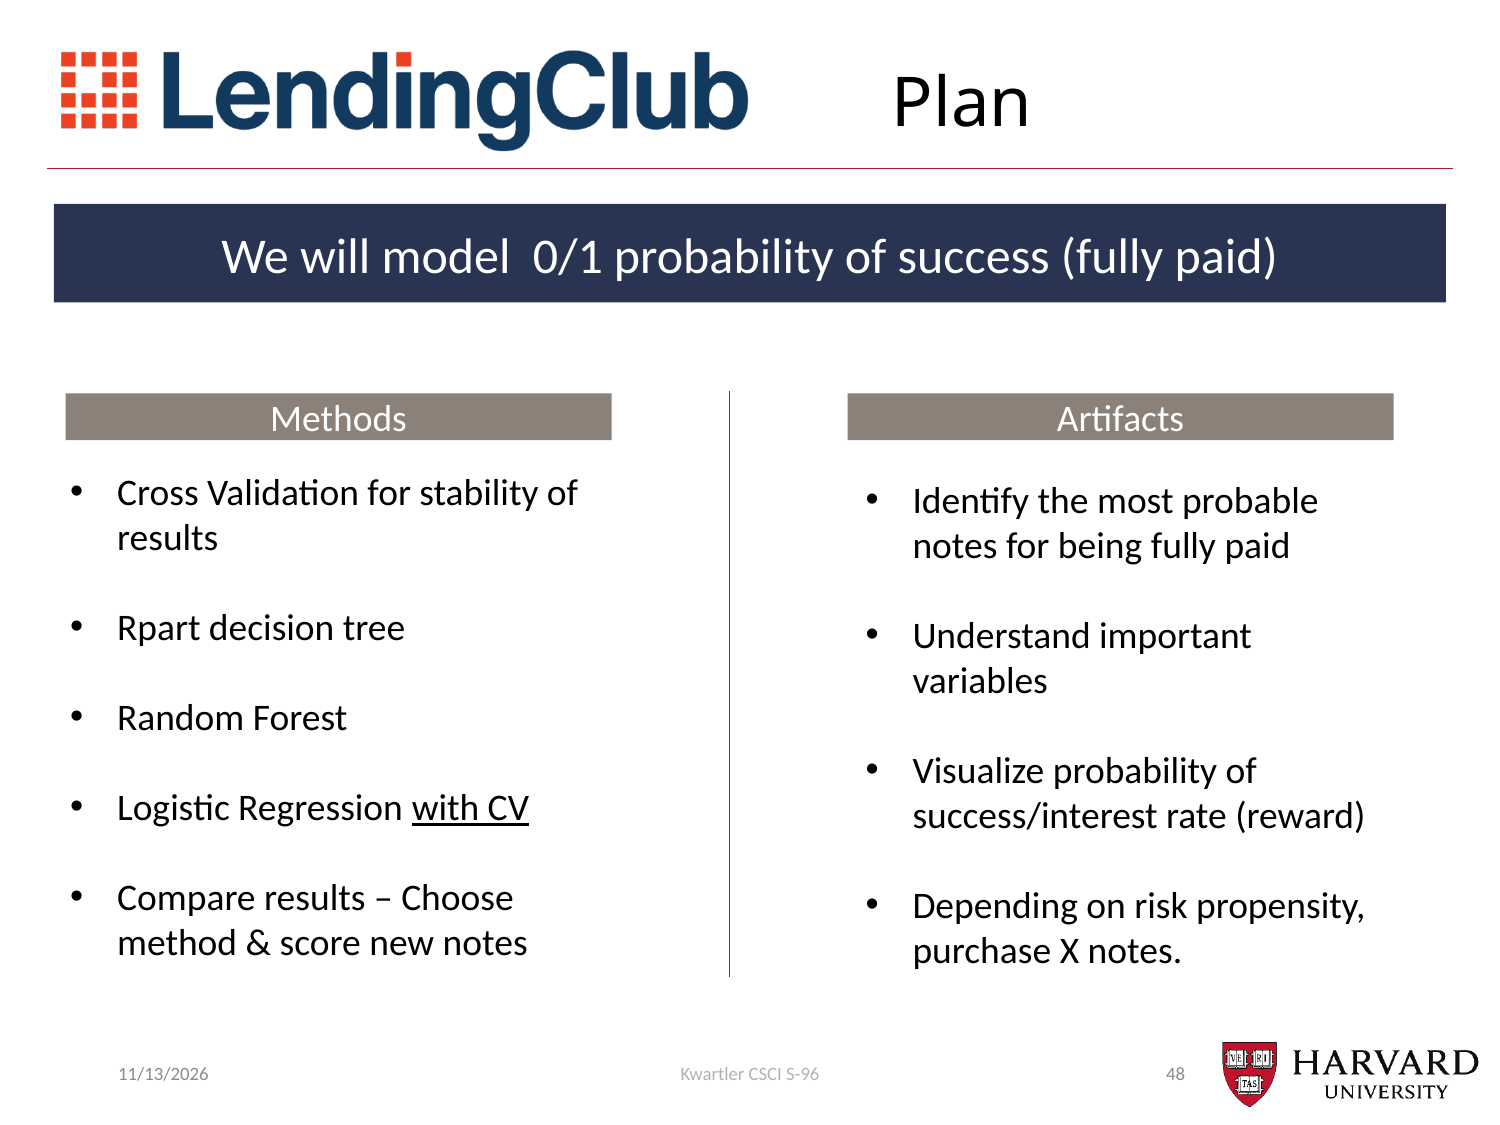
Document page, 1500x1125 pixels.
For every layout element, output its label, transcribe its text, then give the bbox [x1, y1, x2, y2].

text_box Methods [65, 392, 613, 441]
text_box Artifacts [847, 392, 1395, 441]
slide_number 48 [1059, 1042, 1200, 1103]
picture [1200, 1024, 1500, 1125]
text_box Identify the most probable notes for being fully paid Understand important variables Visualize probability of success/interest rate (reward) Depending on risk propensity, purchase X notes. [850, 468, 1400, 1024]
title Plan [755, 59, 1397, 157]
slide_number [103, 1042, 441, 1103]
picture [52, 49, 755, 158]
footer Kwartler CSCI S-96 [496, 1042, 1004, 1103]
text_box Cross Validation for stability of results Rpart decision tree Random Forest Logistic Regression with CV Compare results – Choose method & score new notes [55, 460, 604, 1016]
text_box We will model 0/1 probability of success (fully paid) [53, 203, 1447, 303]
